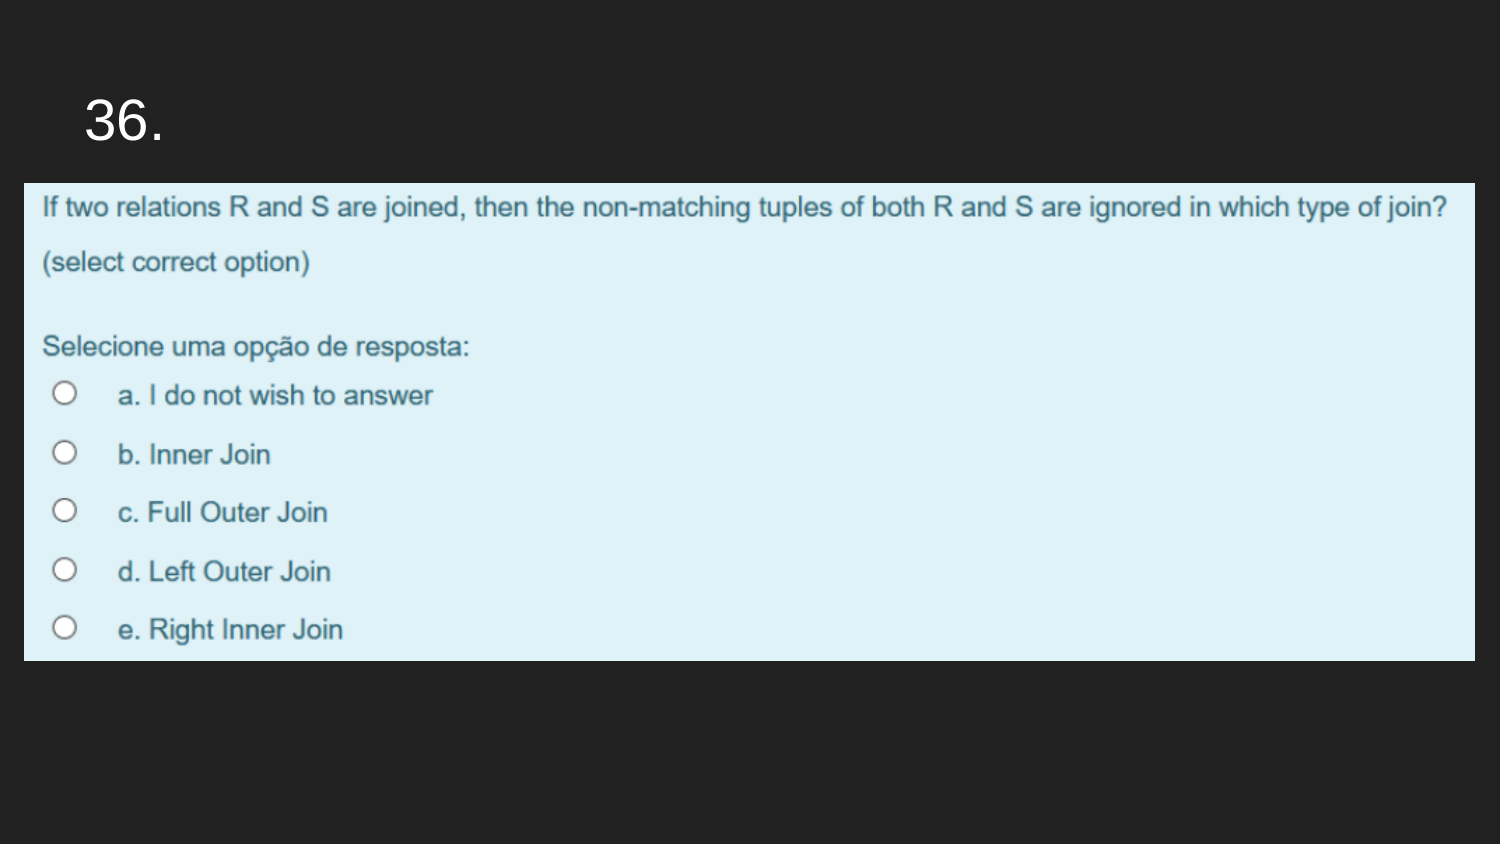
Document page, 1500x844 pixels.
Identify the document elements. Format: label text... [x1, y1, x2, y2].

picture [24, 183, 1476, 661]
text_box 36. [69, 67, 282, 181]
